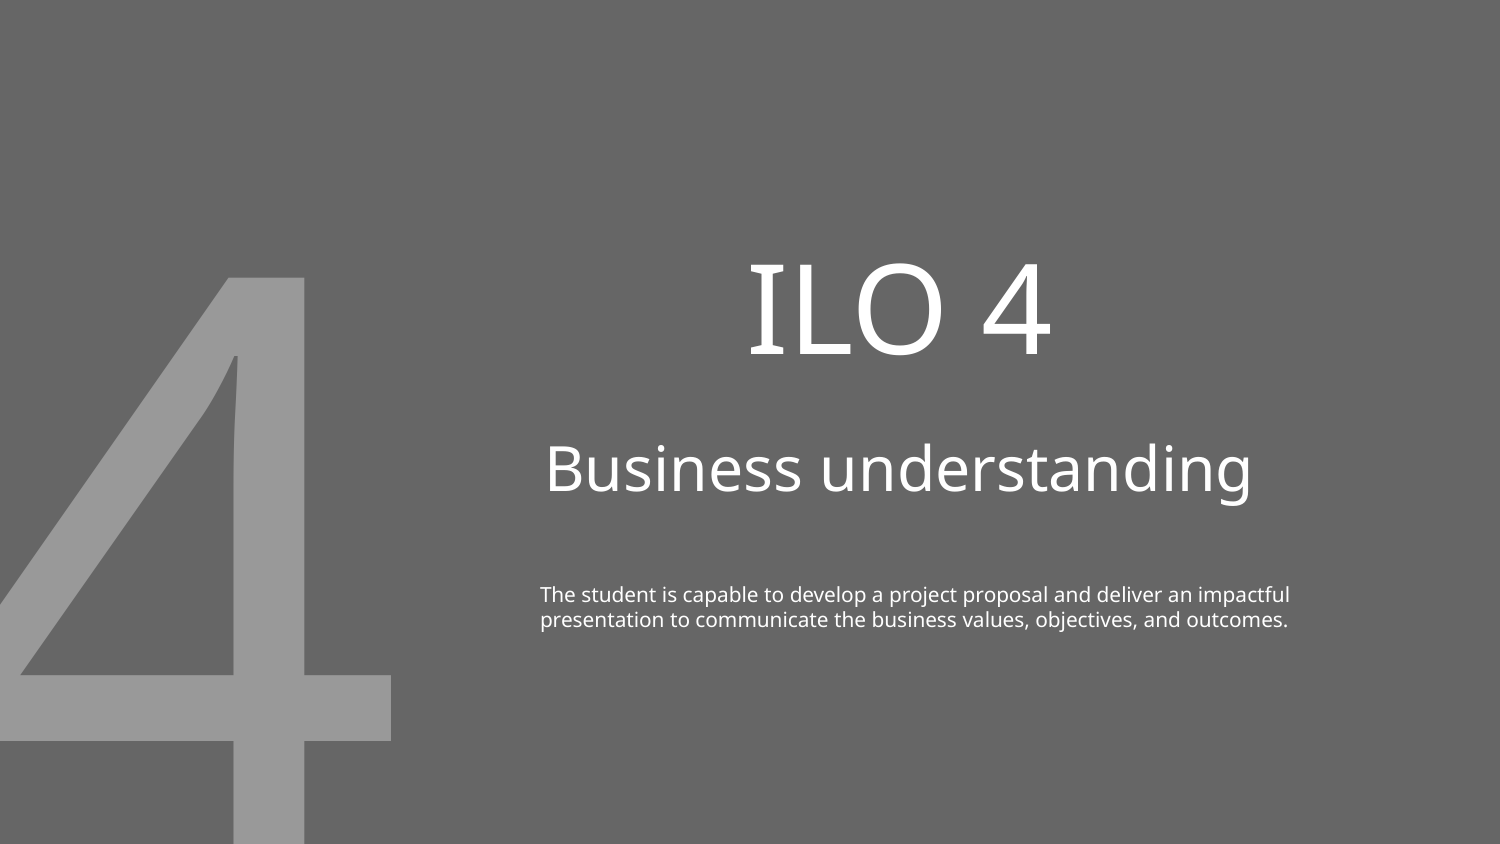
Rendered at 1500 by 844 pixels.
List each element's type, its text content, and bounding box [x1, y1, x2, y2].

text_box 4 [0, 122, 486, 844]
subtitle The student is capable to develop a project proposal and deliver an impactful presentation to communicate the business values, objectives, and outcomes. [525, 550, 1425, 663]
title ILO 4 [486, 181, 1425, 410]
subtitle Business understanding [486, 410, 1425, 524]
